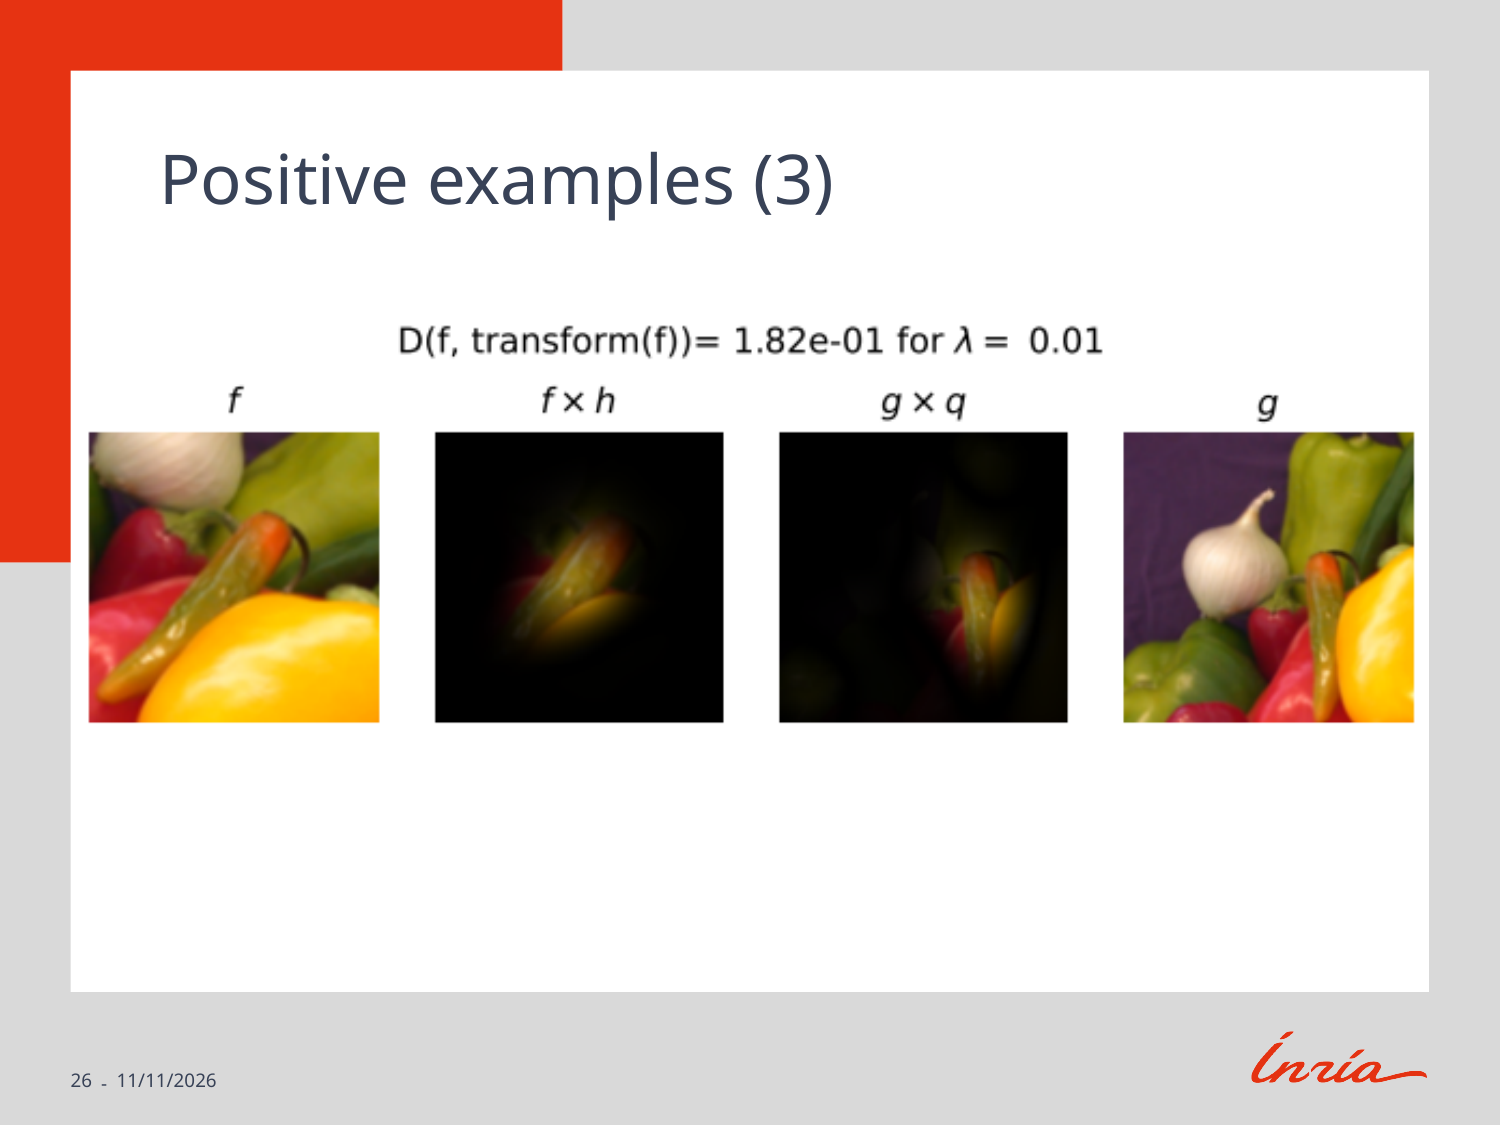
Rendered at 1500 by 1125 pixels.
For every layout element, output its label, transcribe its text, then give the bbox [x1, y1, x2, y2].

picture [79, 318, 1416, 834]
picture [1243, 1023, 1435, 1091]
slide_number 26 [70, 1046, 95, 1094]
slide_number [116, 1046, 559, 1094]
footer - [95, 1046, 113, 1094]
list Positive examples (3) [159, 135, 1341, 313]
